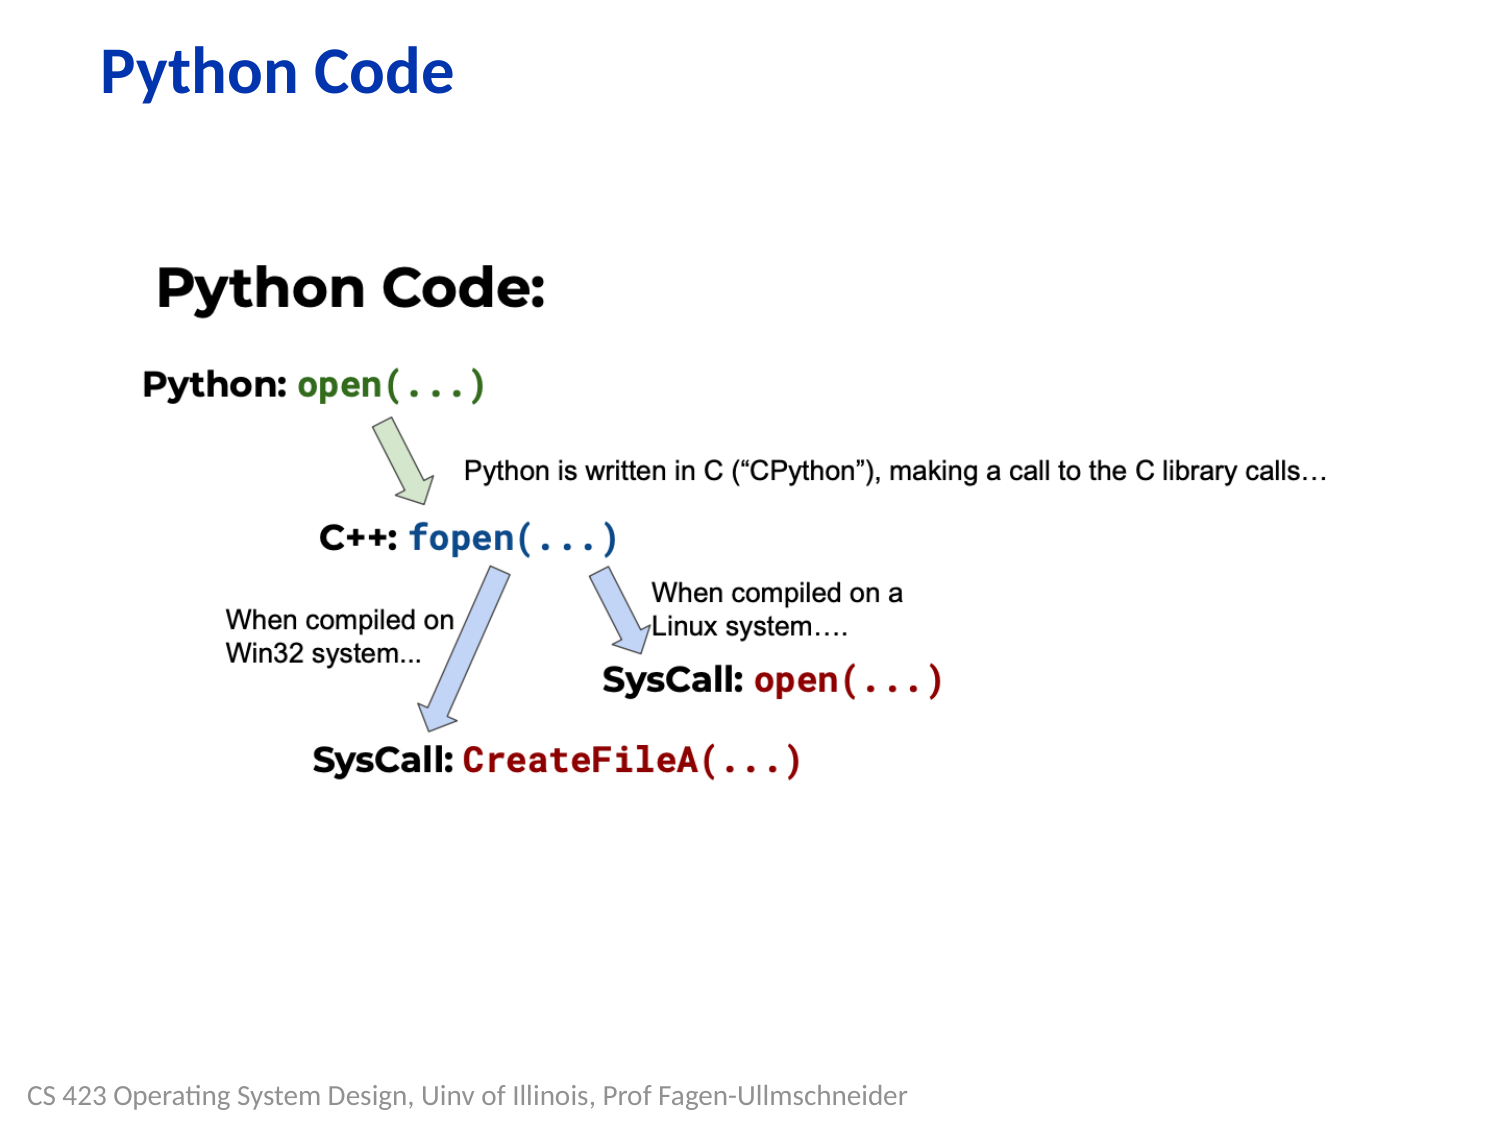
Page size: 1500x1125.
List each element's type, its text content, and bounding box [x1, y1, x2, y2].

title Python Code [85, 28, 1261, 117]
picture [123, 235, 1377, 890]
text_box CS 423 Operating System Design, Uinv of Illinois, Prof Fagen-Ullmschneider [12, 1068, 925, 1119]
